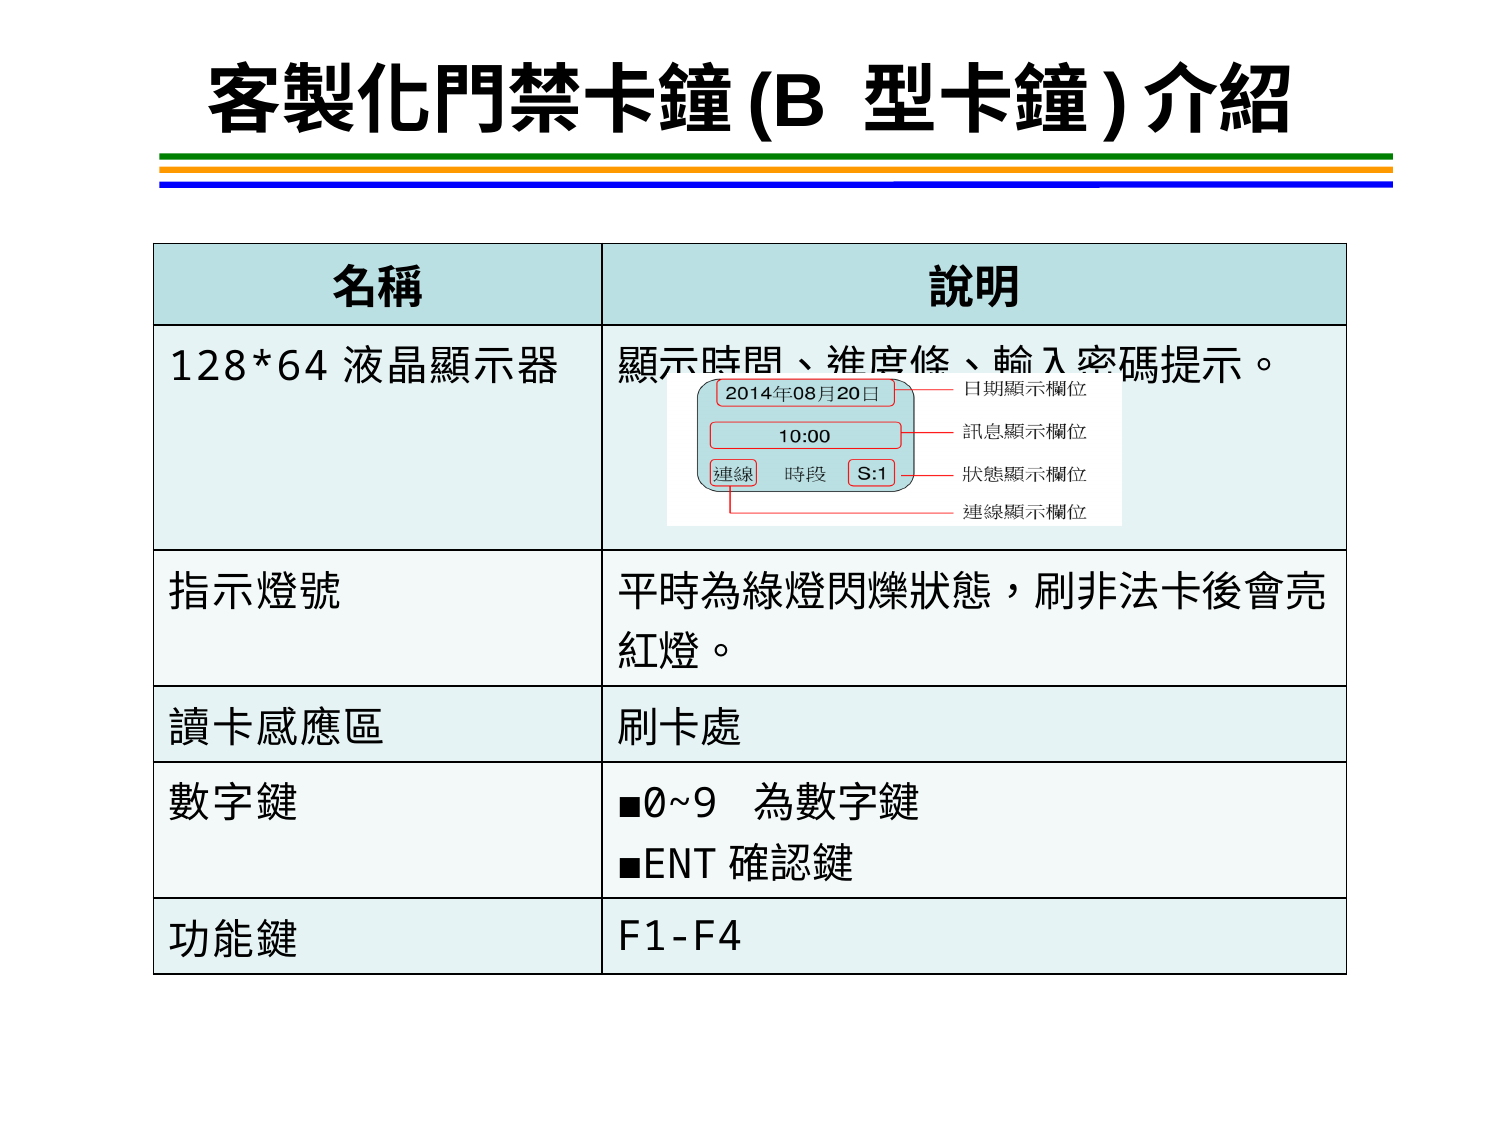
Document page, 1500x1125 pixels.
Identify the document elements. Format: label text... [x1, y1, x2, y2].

table_cell F1-F4 [603, 899, 1346, 973]
table_cell ◼0~9 為數字鍵 ◼ENT確認鍵 [603, 763, 1346, 897]
table_header 名稱 [154, 244, 601, 324]
table_cell 顯示時間、進度條、輸入密碼提示。 [603, 326, 1346, 549]
text_box 客製化門禁卡鐘(B 型卡鐘)介紹 [74, 41, 1425, 149]
table_cell 數字鍵 [154, 763, 601, 897]
table_header 說明 [603, 244, 1346, 324]
table_cell 刷卡處 [603, 687, 1346, 761]
table_cell 128*64液晶顯示器 [154, 326, 601, 549]
table_cell 功能鍵 [154, 899, 601, 973]
table_cell 平時為綠燈閃爍狀態，刷非法卡後會亮紅燈。 [603, 551, 1346, 685]
table_cell 讀卡感應區 [154, 687, 601, 761]
table_cell 指示燈號 [154, 551, 601, 685]
picture [667, 373, 1122, 526]
